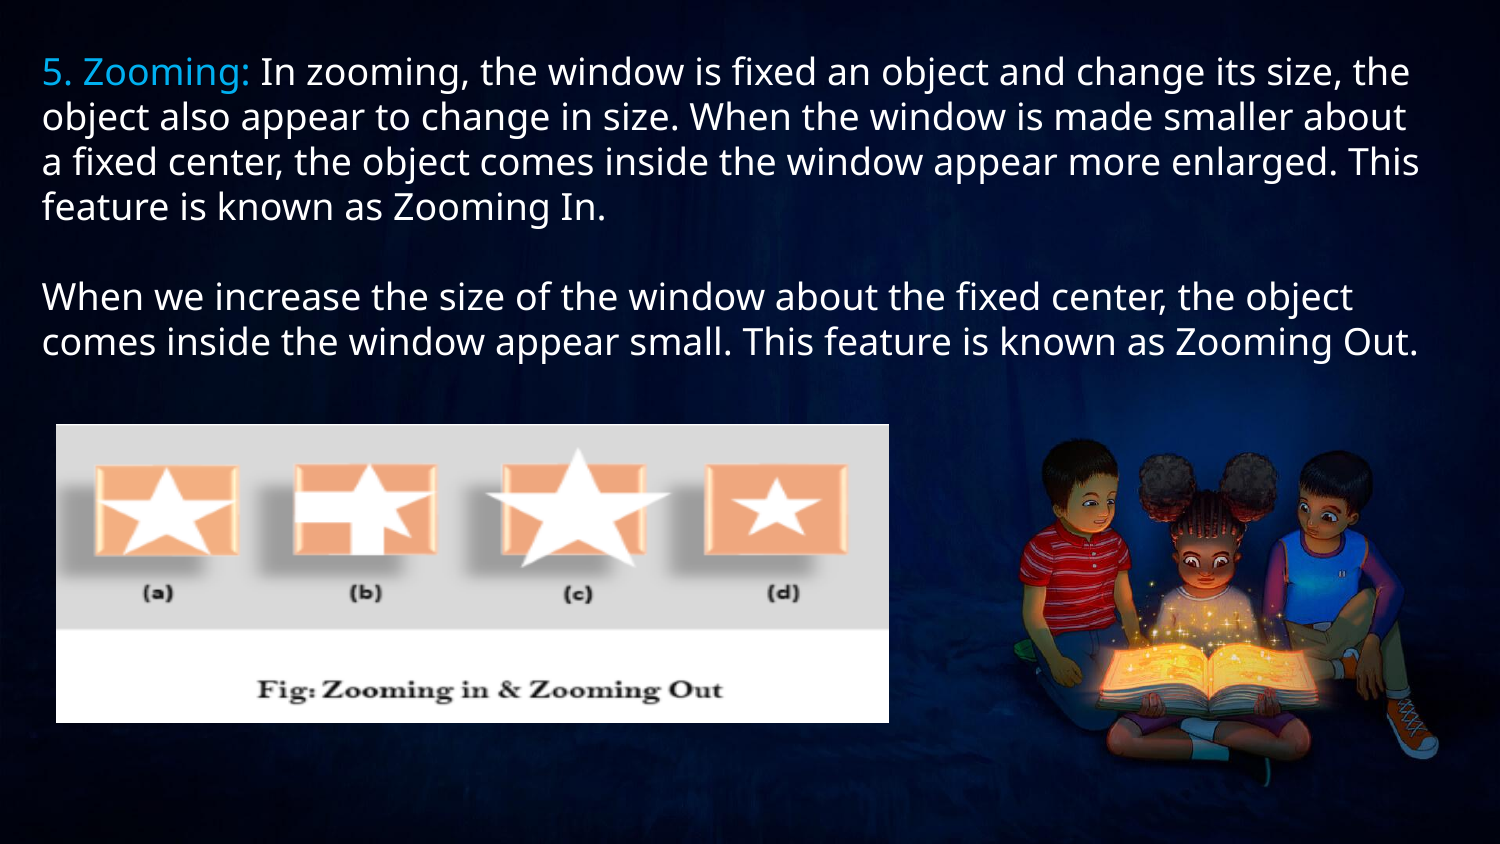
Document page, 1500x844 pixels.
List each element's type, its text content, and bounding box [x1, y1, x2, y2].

text_box 5. Zooming: In zooming, the window is fixed an object and change its size, the object also appear to change in size. When the window is made smaller about a fixed center, the object comes inside the window appear more enlarged. This feature is known as Zooming In. When we increase the size of the window about the fixed center, the object comes inside the window appear small. This feature is known as Zooming Out. [26, 40, 1438, 406]
picture [0, 0, 1500, 844]
